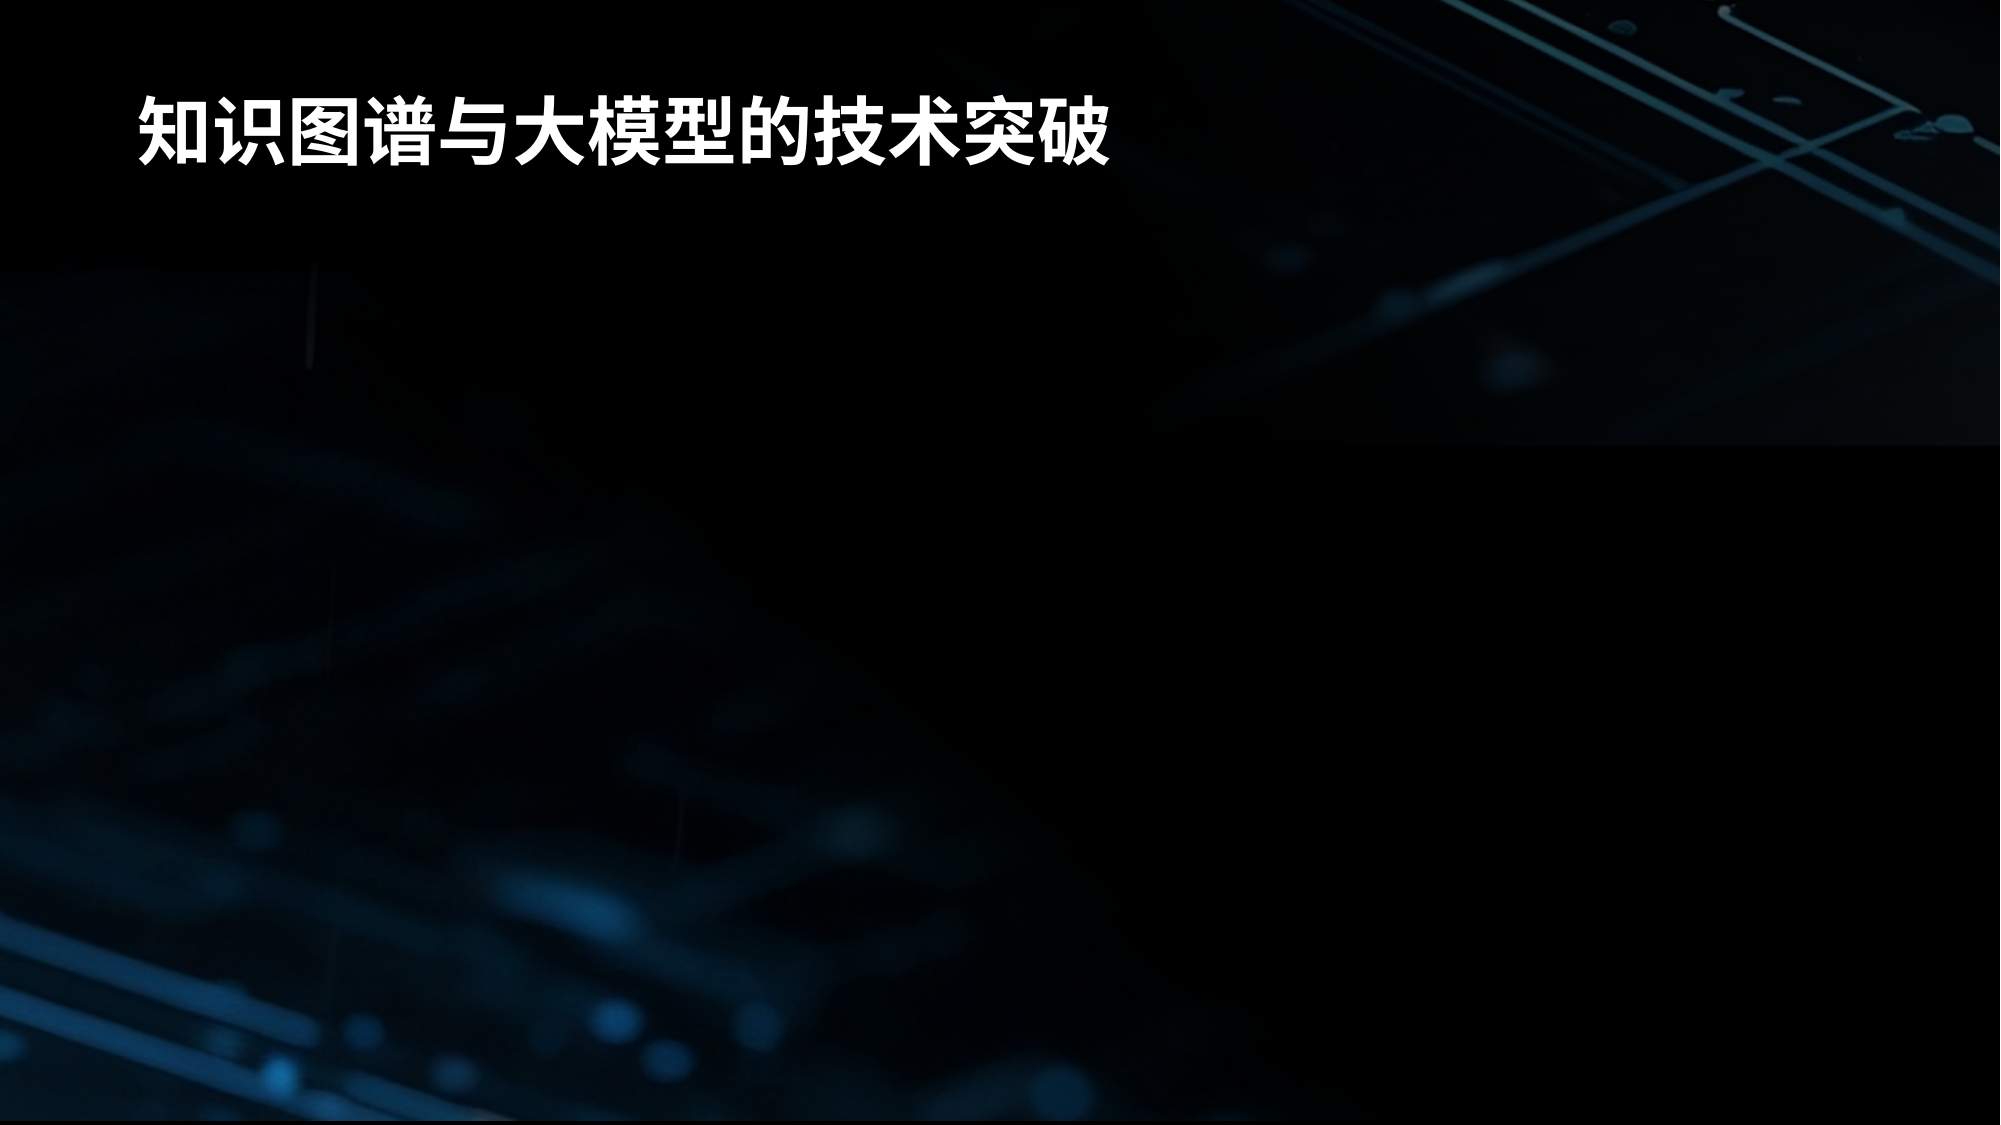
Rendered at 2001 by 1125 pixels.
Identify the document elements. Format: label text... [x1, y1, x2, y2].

picture [0, 0, 2000, 1121]
title 知识图谱与大模型的技术突破 [137, 59, 1863, 201]
